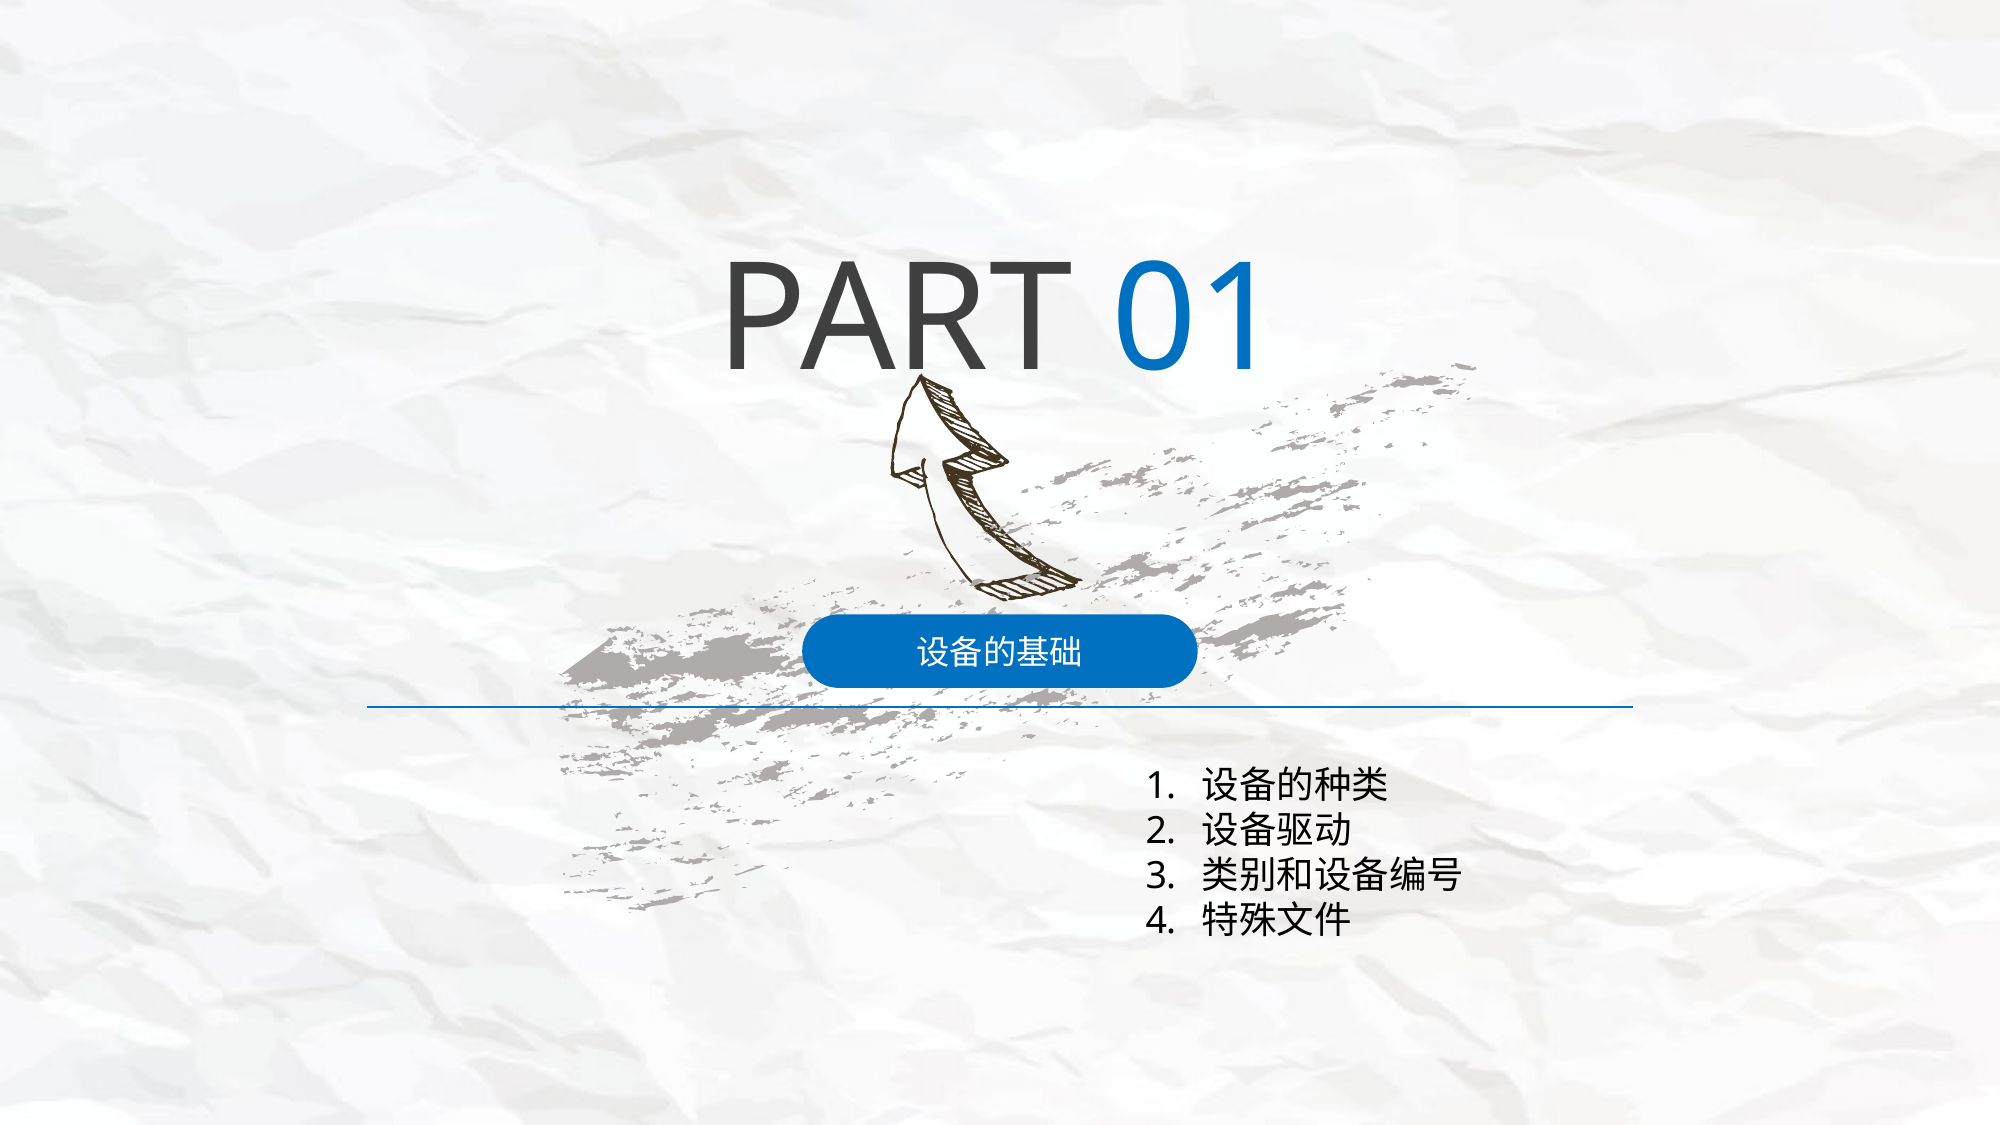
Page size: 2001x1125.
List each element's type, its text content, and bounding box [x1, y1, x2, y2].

text_box [638, 793, 649, 798]
text_box [1037, 518, 1062, 527]
text_box [1226, 568, 1241, 577]
text_box [571, 853, 587, 858]
text_box [1381, 409, 1396, 415]
text_box [1050, 459, 1112, 485]
text_box [987, 606, 997, 613]
text_box [1378, 372, 1387, 377]
text_box 设备的种类 设备驱动 类别和设备编号 特殊文件 [1130, 753, 1602, 994]
text_box [907, 700, 923, 706]
text_box [1098, 464, 1168, 498]
text_box [1200, 561, 1215, 573]
text_box [1133, 592, 1143, 599]
text_box [689, 608, 736, 618]
text_box [948, 599, 964, 609]
text_box [731, 775, 745, 780]
text_box [1174, 573, 1206, 592]
text_box [1000, 522, 1033, 536]
text_box [842, 773, 853, 780]
text_box [1175, 486, 1196, 495]
text_box [725, 694, 751, 706]
text_box [867, 600, 879, 606]
text_box [978, 689, 988, 694]
text_box [666, 630, 673, 637]
text_box [933, 408, 1083, 602]
picture [0, 0, 2000, 1125]
text_box [1270, 432, 1327, 453]
text_box [1033, 708, 1041, 714]
text_box [955, 771, 967, 779]
text_box [596, 702, 612, 706]
text_box [1209, 475, 1360, 532]
text_box [968, 578, 988, 590]
text_box [1326, 439, 1343, 445]
text_box [596, 851, 626, 865]
text_box [560, 766, 576, 776]
text_box [1313, 561, 1330, 571]
text_box [558, 632, 808, 693]
text_box [557, 708, 666, 735]
text_box [903, 549, 914, 556]
text_box [882, 793, 896, 797]
text_box [1337, 530, 1345, 535]
text_box [1451, 363, 1477, 371]
text_box [807, 788, 840, 801]
text_box [1295, 560, 1312, 568]
text_box [606, 626, 637, 634]
text_box [1080, 576, 1120, 593]
text_box [1199, 493, 1216, 503]
text_box [573, 888, 611, 894]
text_box [654, 844, 668, 849]
text_box [1060, 499, 1077, 512]
text_box [559, 754, 570, 759]
text_box [689, 881, 699, 887]
text_box [870, 744, 893, 756]
text_box [1251, 419, 1273, 436]
text_box [793, 622, 806, 629]
text_box [1020, 734, 1037, 739]
text_box [1163, 454, 1197, 466]
text_box [1159, 541, 1170, 550]
text_box [734, 865, 768, 876]
text_box [977, 695, 988, 702]
text_box [759, 605, 776, 614]
text_box [1328, 384, 1378, 418]
text_box [700, 852, 708, 857]
text_box [875, 775, 887, 783]
text_box [743, 759, 794, 786]
text_box [625, 686, 658, 701]
text_box [1276, 534, 1288, 540]
text_box [1241, 551, 1263, 560]
text_box [694, 889, 721, 899]
text_box [1383, 442, 1394, 449]
text_box [1238, 593, 1262, 608]
text_box [861, 797, 879, 804]
text_box [1281, 559, 1292, 564]
text_box [1261, 575, 1280, 582]
text_box [982, 700, 998, 706]
text_box [689, 792, 699, 797]
text_box [937, 733, 953, 742]
text_box [1174, 474, 1189, 484]
text_box [1289, 429, 1299, 435]
text_box 设备的基础 [801, 613, 1199, 689]
text_box [722, 808, 732, 812]
text_box [561, 698, 583, 706]
text_box [962, 710, 979, 715]
text_box [786, 630, 793, 637]
text_box [964, 694, 974, 701]
text_box [1410, 407, 1422, 412]
text_box [670, 855, 716, 866]
text_box [653, 888, 673, 895]
text_box [844, 801, 854, 808]
text_box [1003, 689, 1088, 706]
text_box [1020, 488, 1030, 494]
text_box [975, 726, 984, 731]
text_box [700, 875, 714, 886]
text_box [829, 600, 849, 614]
text_box [798, 799, 806, 805]
text_box [890, 408, 972, 583]
text_box [1331, 586, 1347, 596]
text_box [958, 578, 967, 585]
text_box [997, 708, 1014, 714]
text_box [670, 840, 683, 846]
text_box [1352, 445, 1360, 451]
text_box [614, 811, 622, 819]
text_box [846, 586, 860, 595]
text_box [1221, 558, 1236, 566]
text_box PART 01 [701, 212, 1298, 408]
text_box [990, 521, 1015, 532]
text_box [716, 780, 733, 785]
text_box [857, 697, 885, 706]
text_box [723, 625, 734, 631]
text_box [1101, 551, 1198, 587]
text_box [765, 684, 789, 696]
text_box [625, 836, 667, 852]
text_box [1432, 388, 1460, 396]
text_box [683, 805, 706, 811]
text_box [581, 843, 622, 851]
text_box [765, 692, 796, 706]
text_box [641, 700, 652, 706]
text_box [1175, 536, 1186, 545]
text_box [635, 629, 644, 638]
text_box [932, 689, 947, 697]
text_box [606, 895, 634, 900]
text_box [976, 535, 996, 544]
text_box [831, 590, 844, 595]
text_box [886, 726, 902, 740]
text_box [755, 708, 941, 737]
text_box [1021, 571, 1042, 583]
text_box [571, 708, 787, 777]
text_box [750, 819, 782, 826]
text_box [945, 771, 956, 776]
text_box [1013, 540, 1033, 552]
text_box [1207, 541, 1227, 552]
text_box [726, 818, 743, 824]
text_box [715, 845, 731, 851]
text_box [959, 722, 969, 730]
text_box [782, 781, 814, 799]
text_box [901, 609, 912, 613]
text_box [656, 690, 721, 706]
text_box [1174, 527, 1187, 531]
text_box [1350, 426, 1361, 434]
text_box [686, 623, 710, 629]
text_box [710, 801, 726, 812]
text_box [627, 895, 691, 911]
text_box [1192, 603, 1346, 662]
text_box [890, 756, 918, 769]
text_box [777, 617, 798, 630]
text_box [1034, 485, 1046, 491]
text_box [794, 687, 829, 702]
text_box [906, 573, 916, 580]
text_box [838, 751, 853, 757]
text_box [1382, 372, 1454, 388]
text_box [615, 825, 634, 832]
text_box [1067, 556, 1079, 562]
text_box [1163, 447, 1177, 455]
text_box [759, 702, 776, 706]
text_box [1139, 692, 1162, 704]
text_box [1265, 580, 1333, 604]
